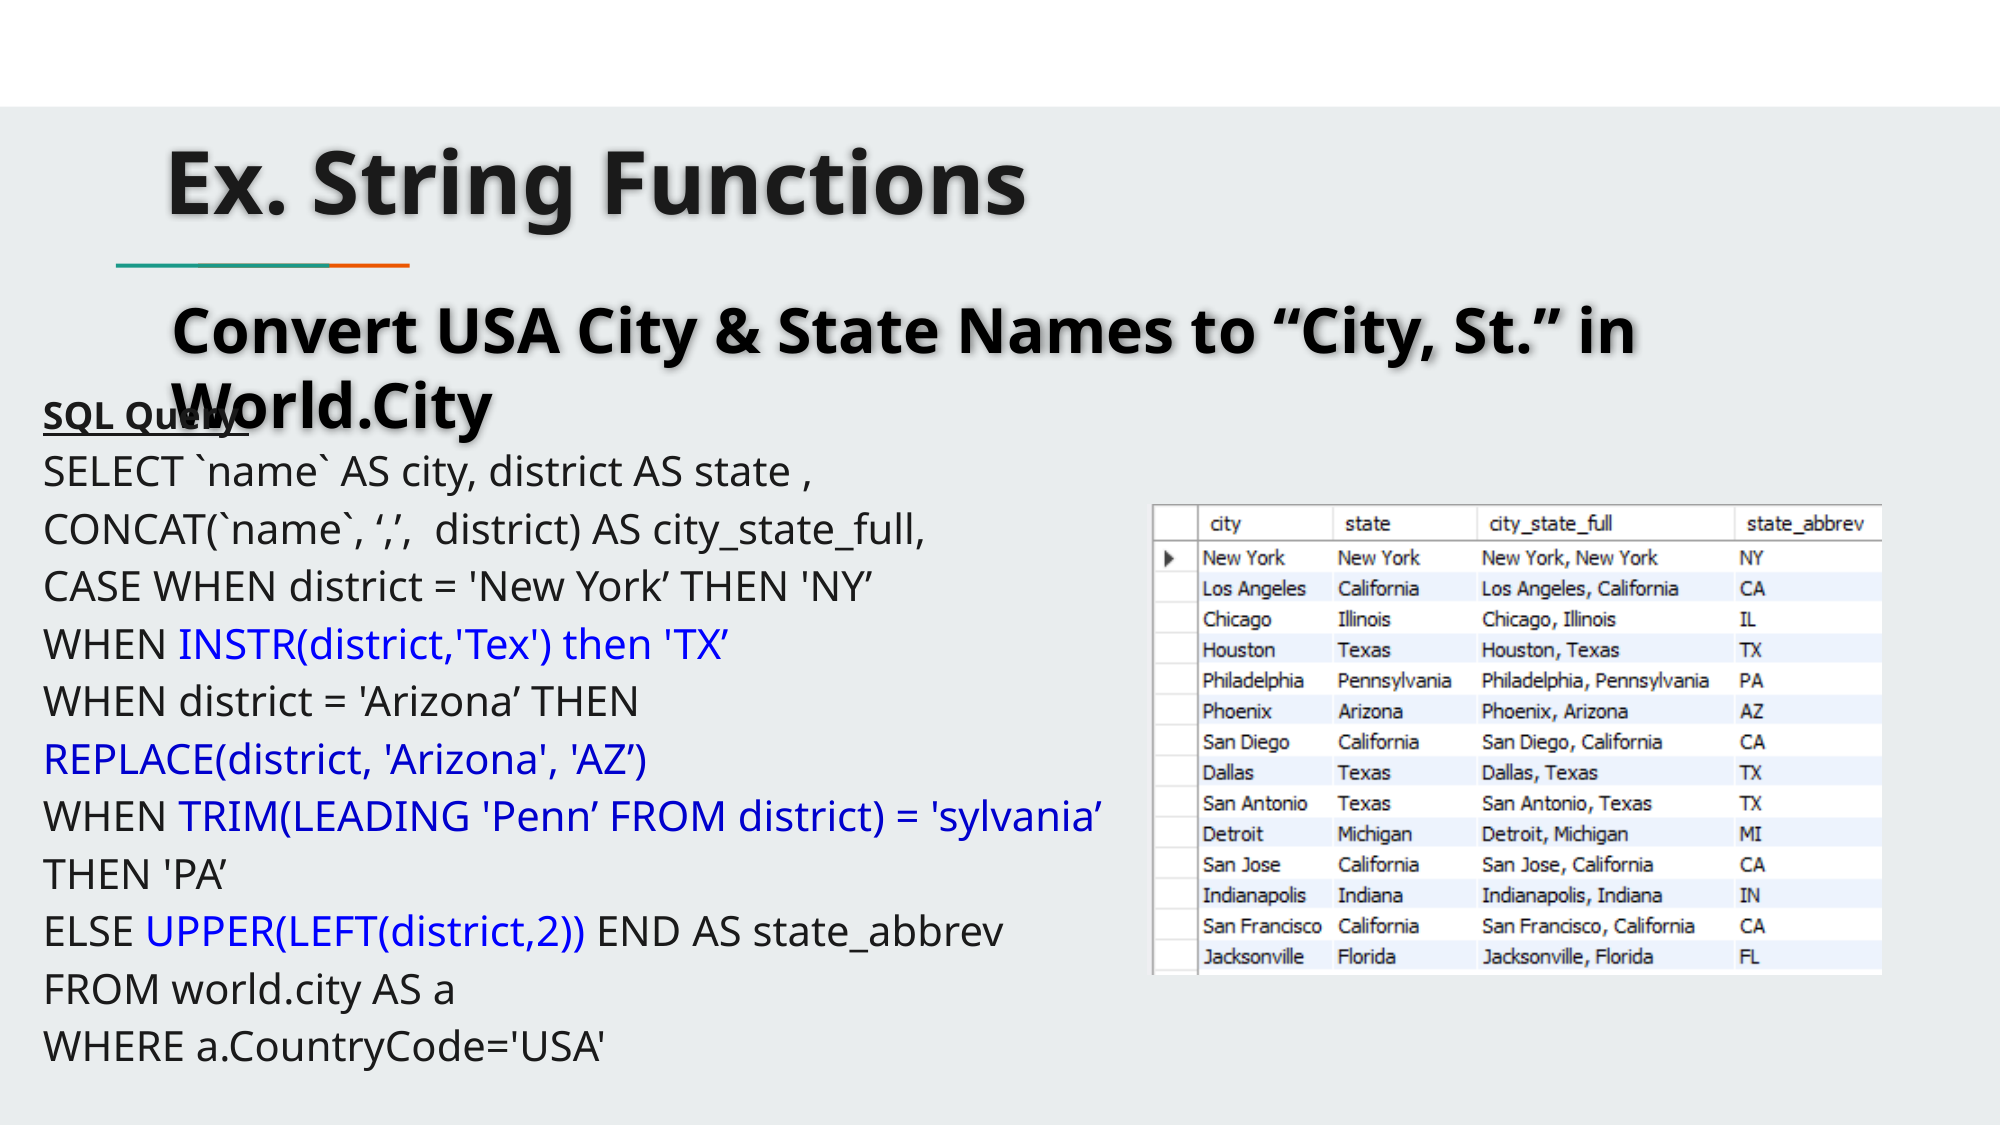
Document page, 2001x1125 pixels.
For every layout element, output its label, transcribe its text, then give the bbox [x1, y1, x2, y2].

subtitle Convert USA City & State Names to “City, St.” in World.City [56, 283, 1970, 950]
text_box SQL Query SELECT `name` AS city, district AS state , CONCAT(`name`, ‘,’, district) AS city_state_full, CASE WHEN district = 'New York’ THEN 'NY’ WHEN INSTR(district,'Tex') then 'TX’ WHEN district = 'Arizona’ THEN REPLACE(district, 'Arizona', 'AZ’) WHEN TRIM(LEADING 'Penn’ FROM district) = 'sylvania’ THEN 'PA’ ELSE UPPER(LEFT(district,2)) END AS state_abbrev FROM world.city AS a WHERE a.CountryCode='USA' [27, 370, 1147, 863]
title Ex. String Functions [149, 99, 1849, 260]
picture [1146, 504, 1882, 975]
